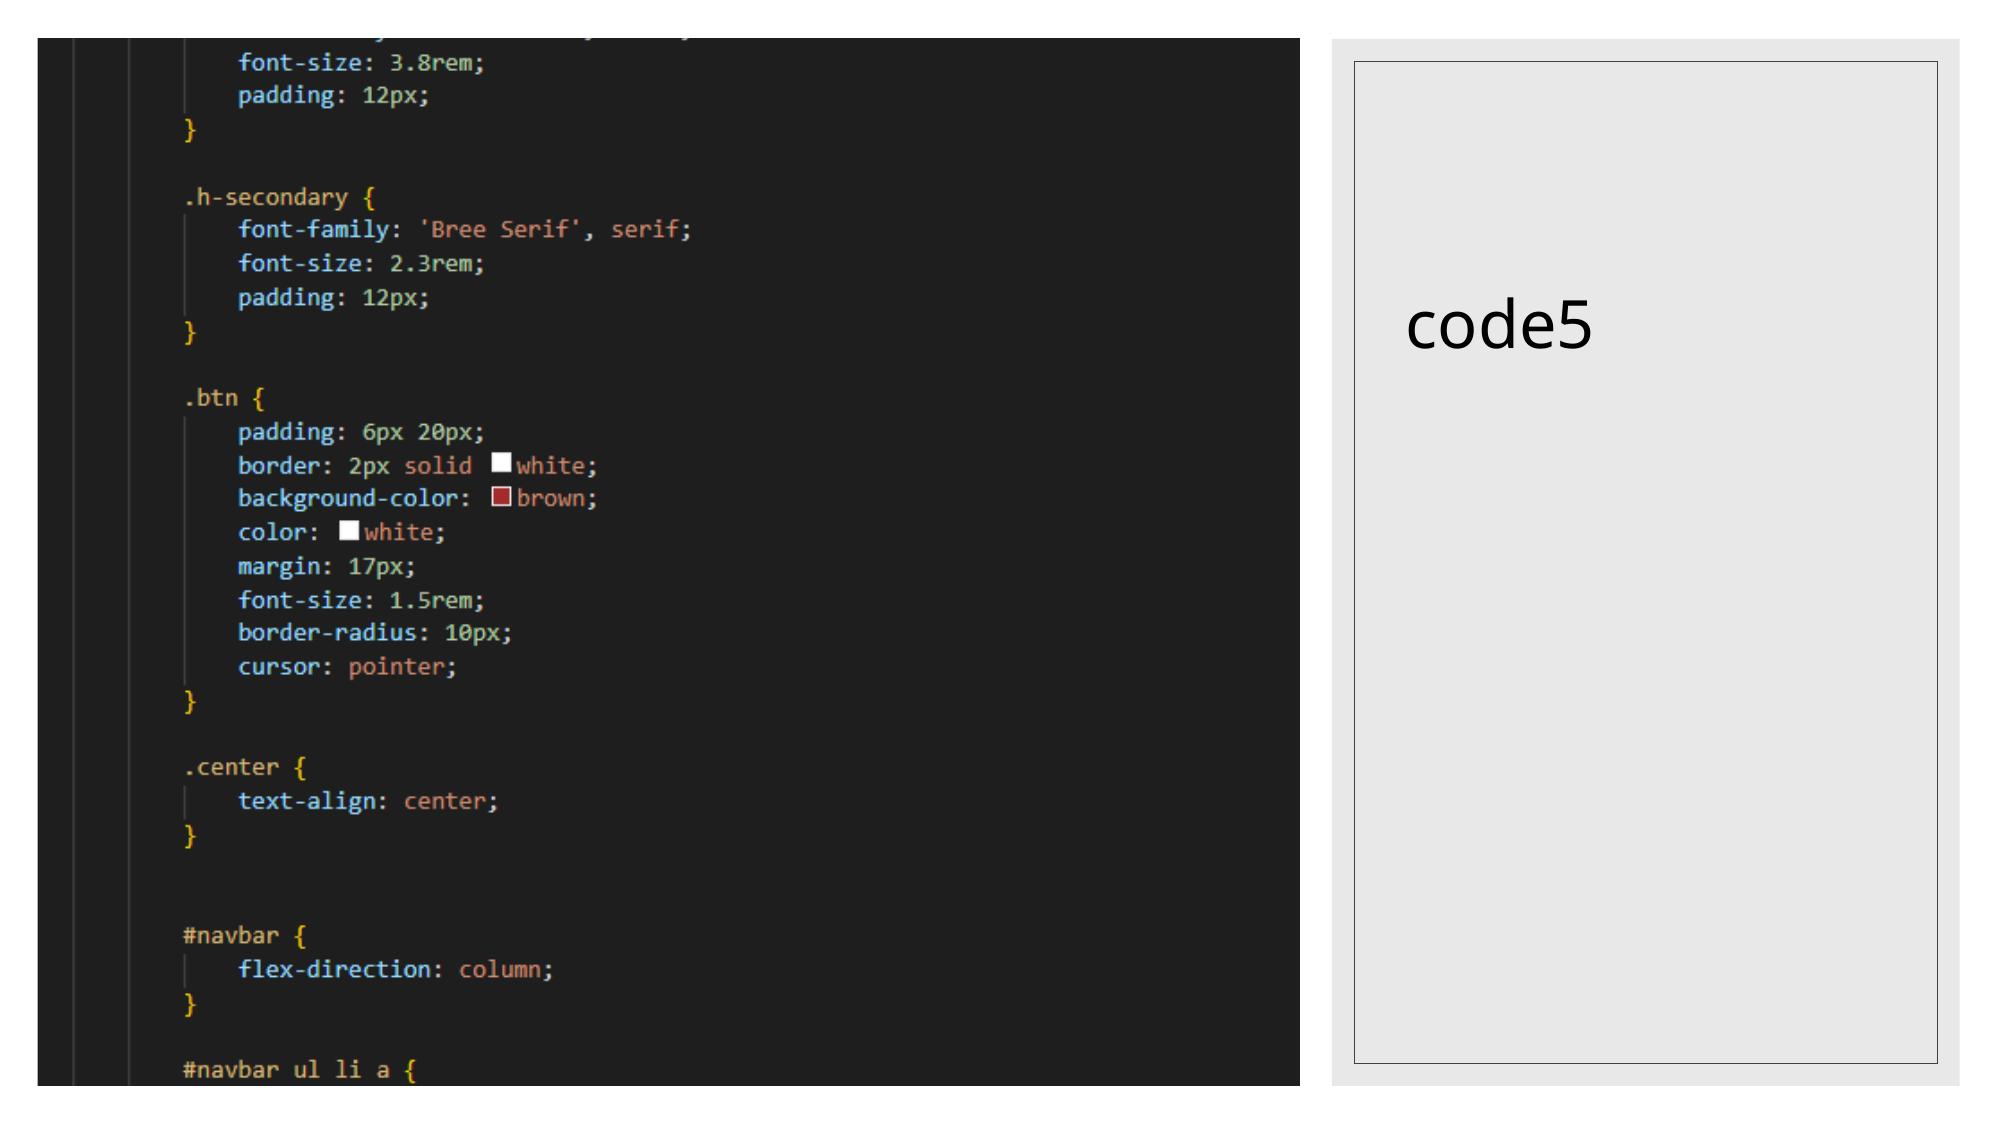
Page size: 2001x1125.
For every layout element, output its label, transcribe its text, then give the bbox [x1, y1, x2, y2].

title code5 [1390, 98, 1907, 369]
picture [37, 38, 1300, 1086]
